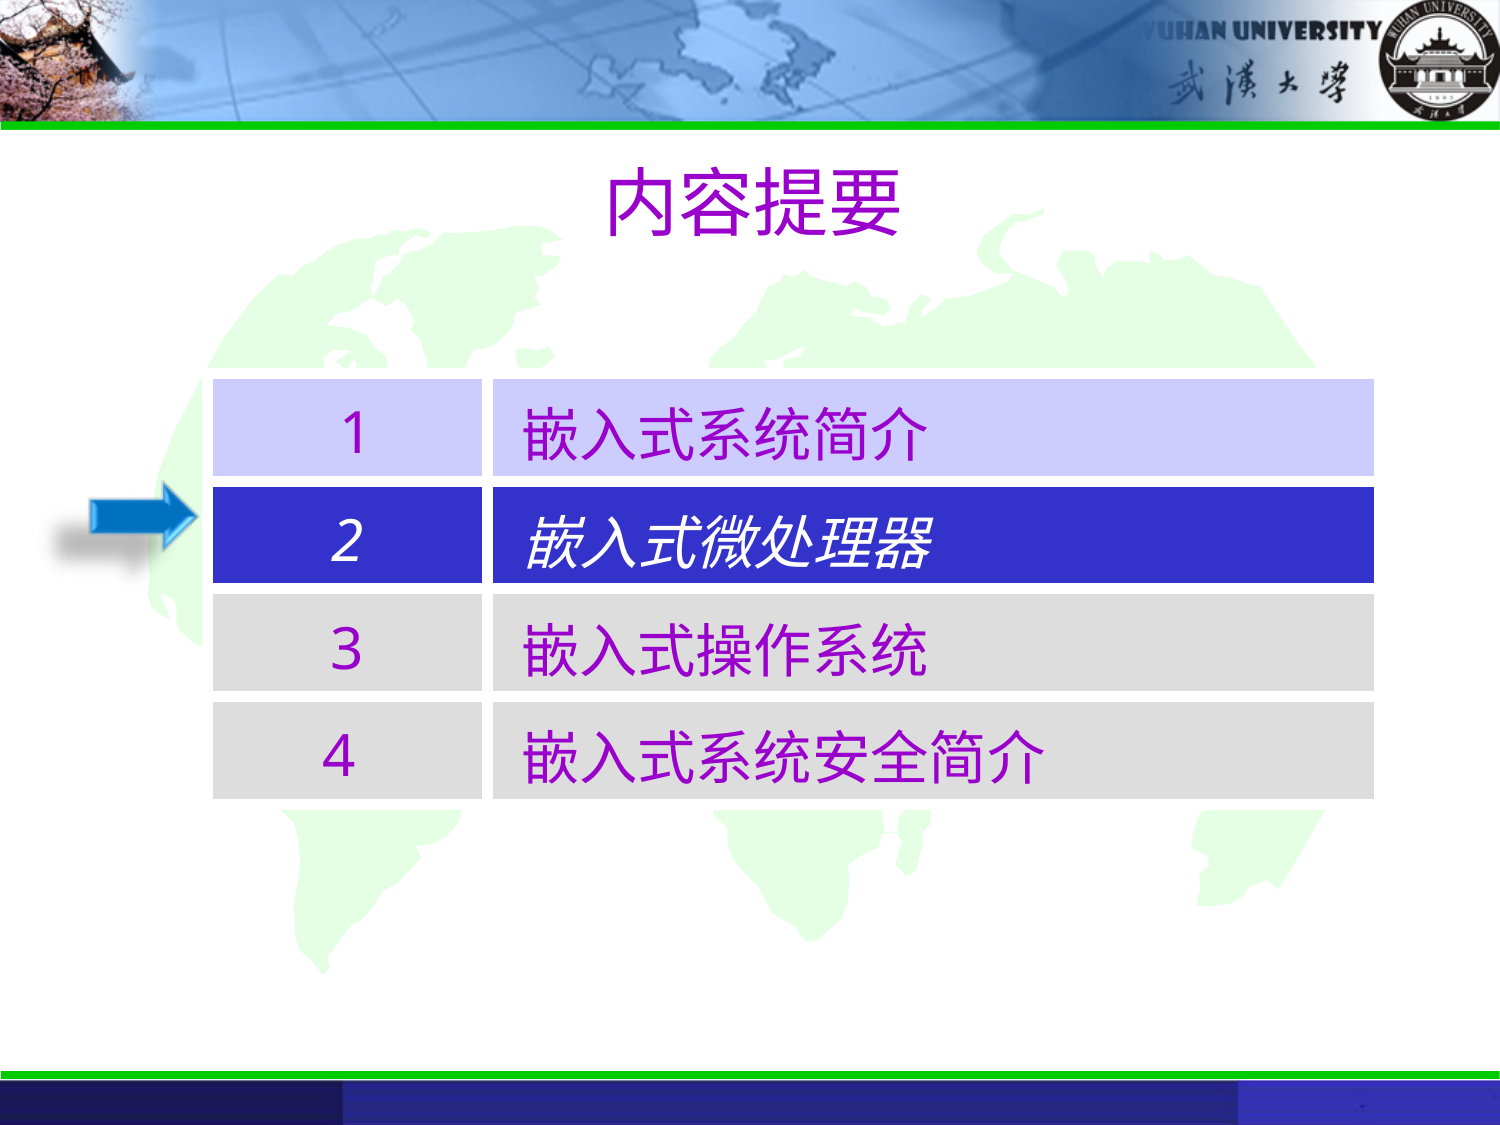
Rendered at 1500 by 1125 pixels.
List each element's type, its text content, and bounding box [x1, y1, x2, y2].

table_cell 嵌入式操作系统 [493, 594, 1374, 691]
table_header 嵌入式系统简介 [493, 379, 1374, 476]
picture [0, 1079, 1500, 1125]
picture [29, 479, 201, 606]
table_cell 3 [213, 594, 482, 691]
picture [0, 0, 1500, 122]
table_header 1 [213, 379, 482, 476]
table_cell 嵌入式微处理器 [493, 487, 1374, 583]
table_cell 4 [213, 702, 482, 799]
table_cell 嵌入式系统安全简介 [493, 702, 1374, 799]
table_cell 2 [213, 487, 482, 583]
text_box 内容提要 [56, 146, 1451, 256]
